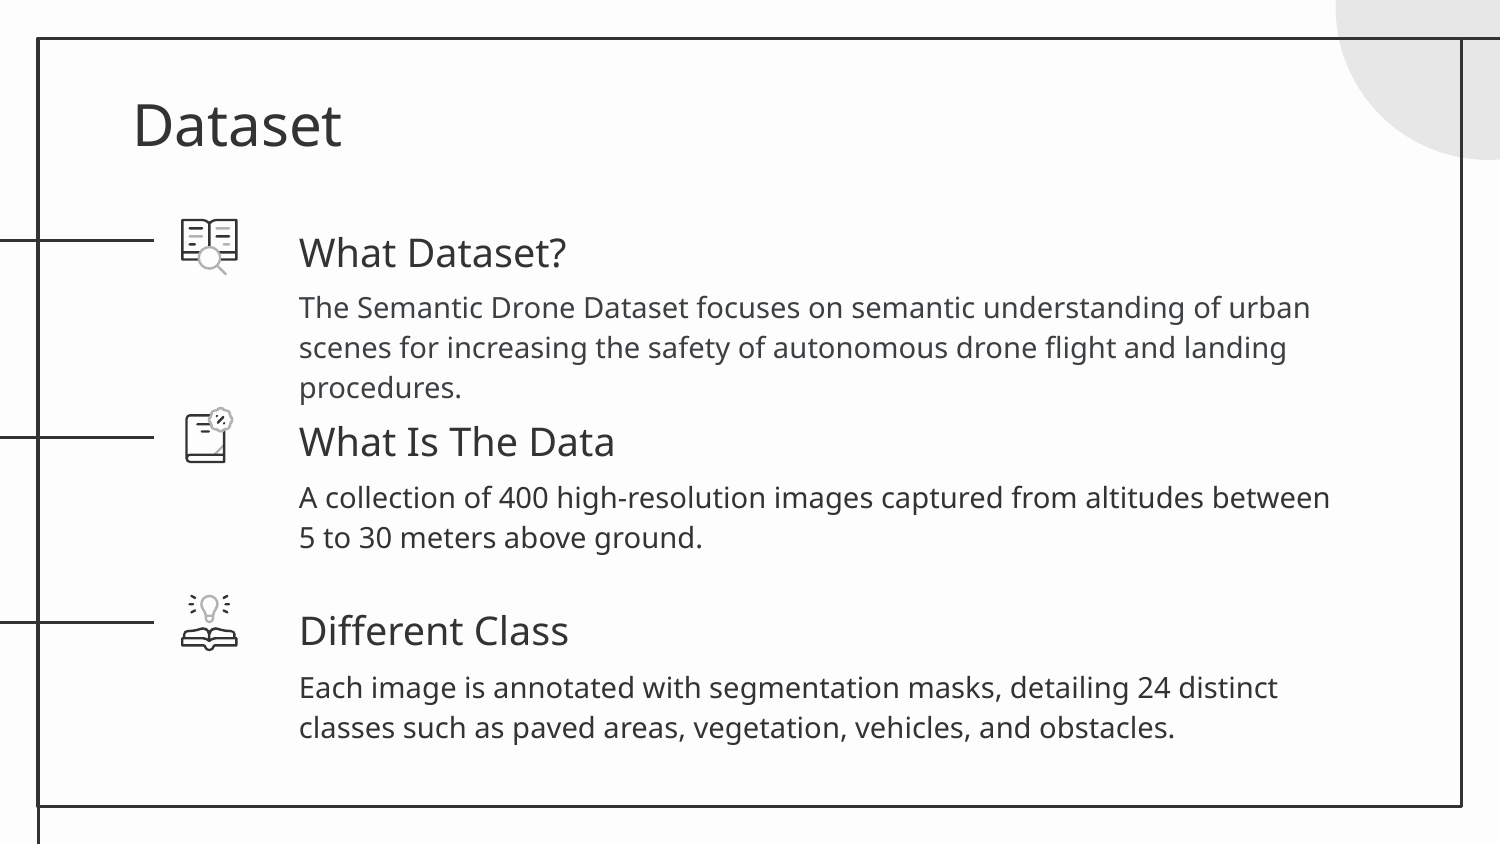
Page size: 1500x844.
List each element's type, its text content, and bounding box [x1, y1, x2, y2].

subtitle What Is The Data [283, 392, 1369, 480]
subtitle The Semantic Drone Dataset focuses on semantic understanding of urban scenes for increasing the safety of autonomous drone flight and landing procedures. [283, 291, 1369, 357]
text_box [180, 594, 238, 652]
subtitle Each image is annotated with segmentation masks, detailing 24 distinct classes such as paved areas, vegetation, vehicles, and obstacles. [283, 669, 1369, 736]
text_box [180, 218, 238, 276]
title Dataset [116, 72, 1382, 167]
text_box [184, 406, 234, 464]
subtitle What Dataset? [283, 203, 1369, 291]
subtitle A collection of 400 high-resolution images captured from altitudes between 5 to 30 meters above ground. [283, 480, 1369, 546]
subtitle Different Class [283, 581, 1369, 669]
